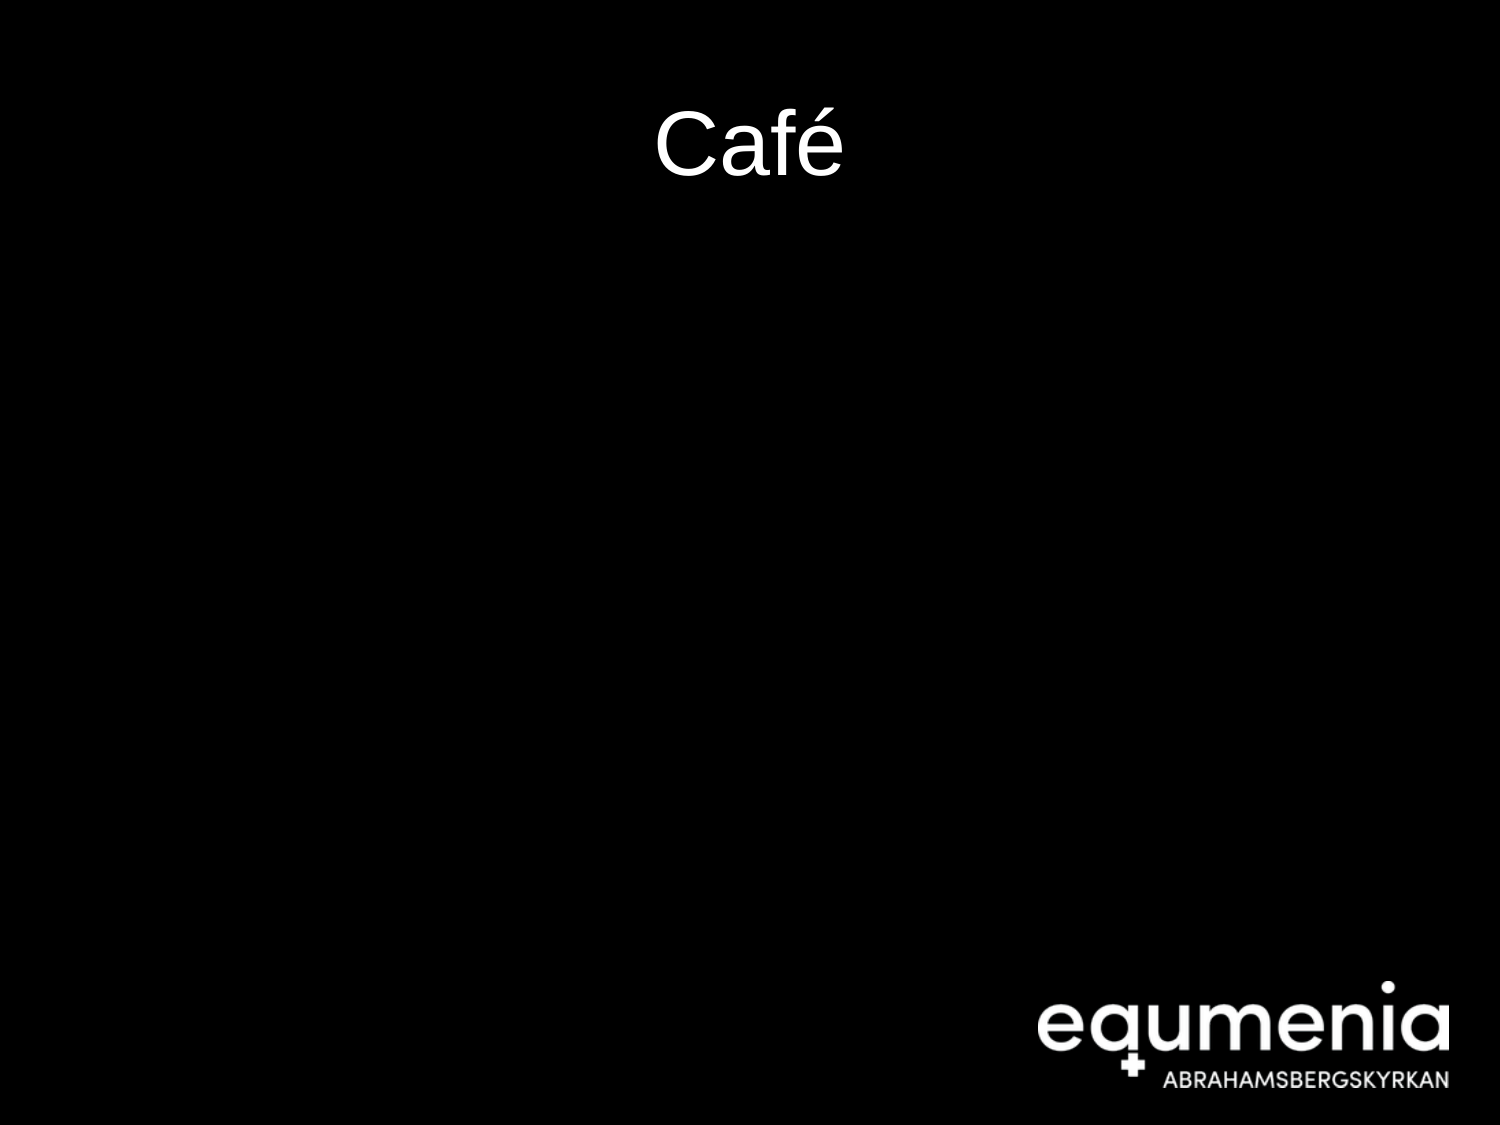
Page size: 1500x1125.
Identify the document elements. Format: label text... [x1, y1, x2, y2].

title Café [75, 45, 1425, 233]
picture [1038, 980, 1449, 1088]
